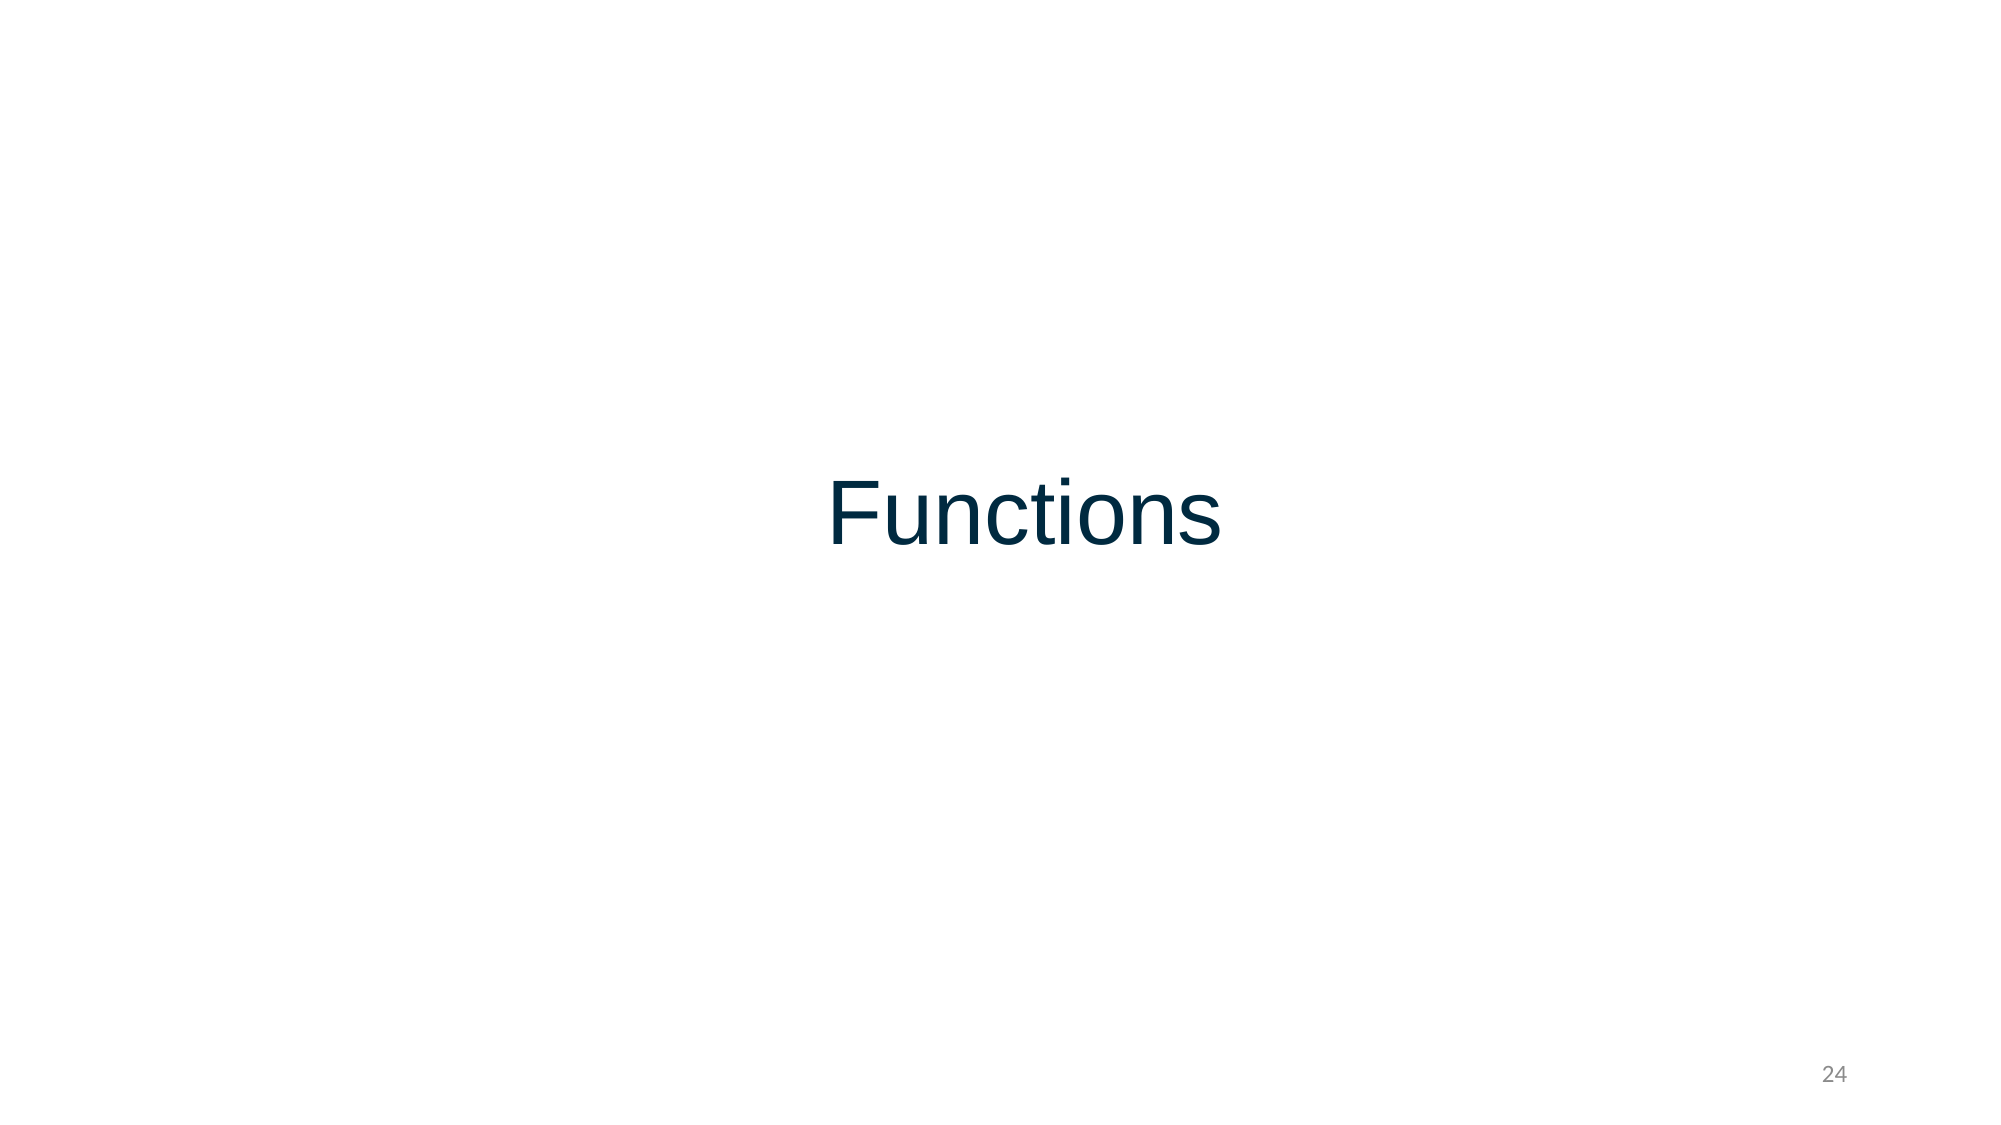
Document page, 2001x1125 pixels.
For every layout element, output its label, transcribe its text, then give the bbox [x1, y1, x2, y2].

title Functions [162, 406, 1888, 624]
slide_number 24 [1412, 1042, 1863, 1103]
